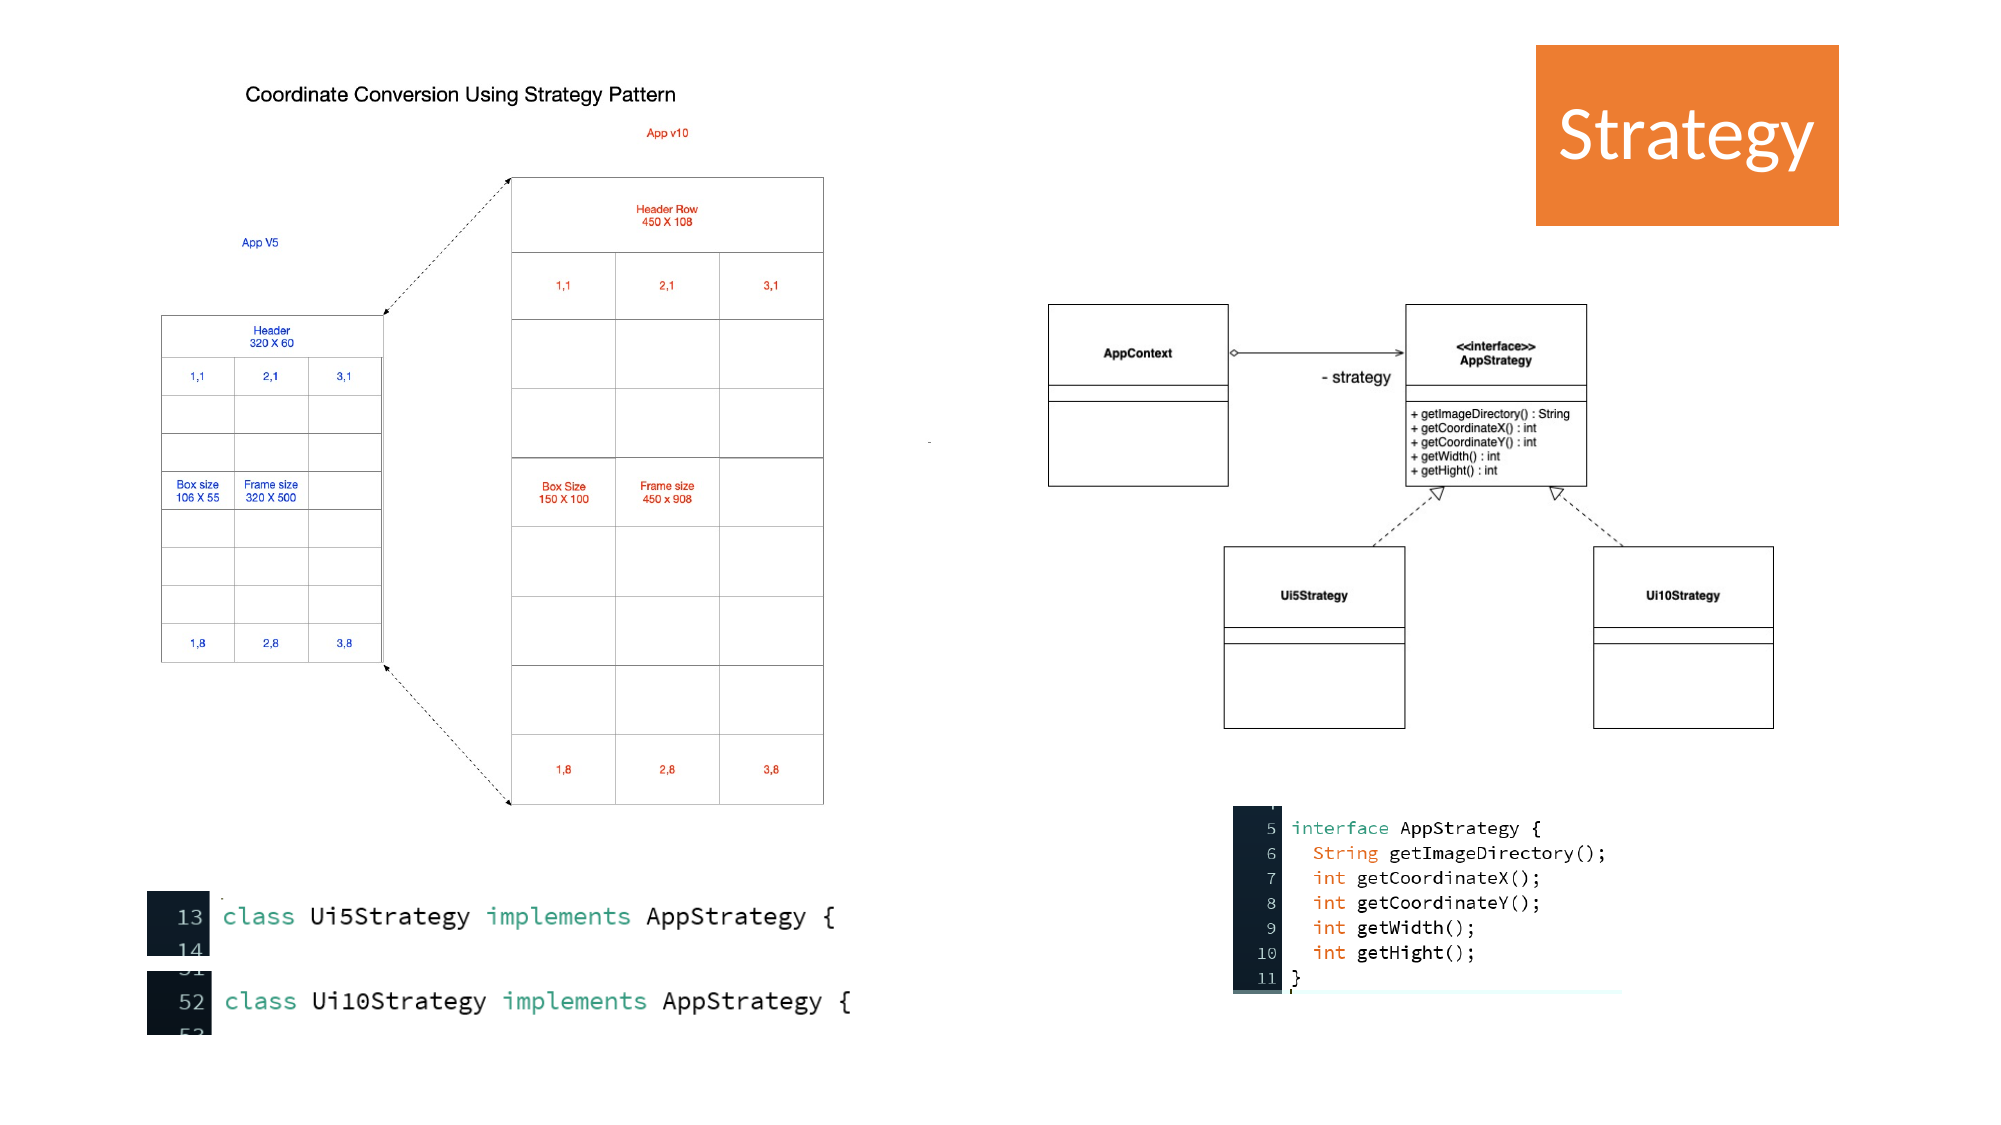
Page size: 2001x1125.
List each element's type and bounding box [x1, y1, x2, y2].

picture [1233, 805, 1622, 995]
picture [159, 77, 931, 807]
text_box [1534, 43, 1841, 227]
picture [147, 971, 882, 1035]
picture [147, 891, 888, 957]
picture [1047, 303, 1774, 729]
